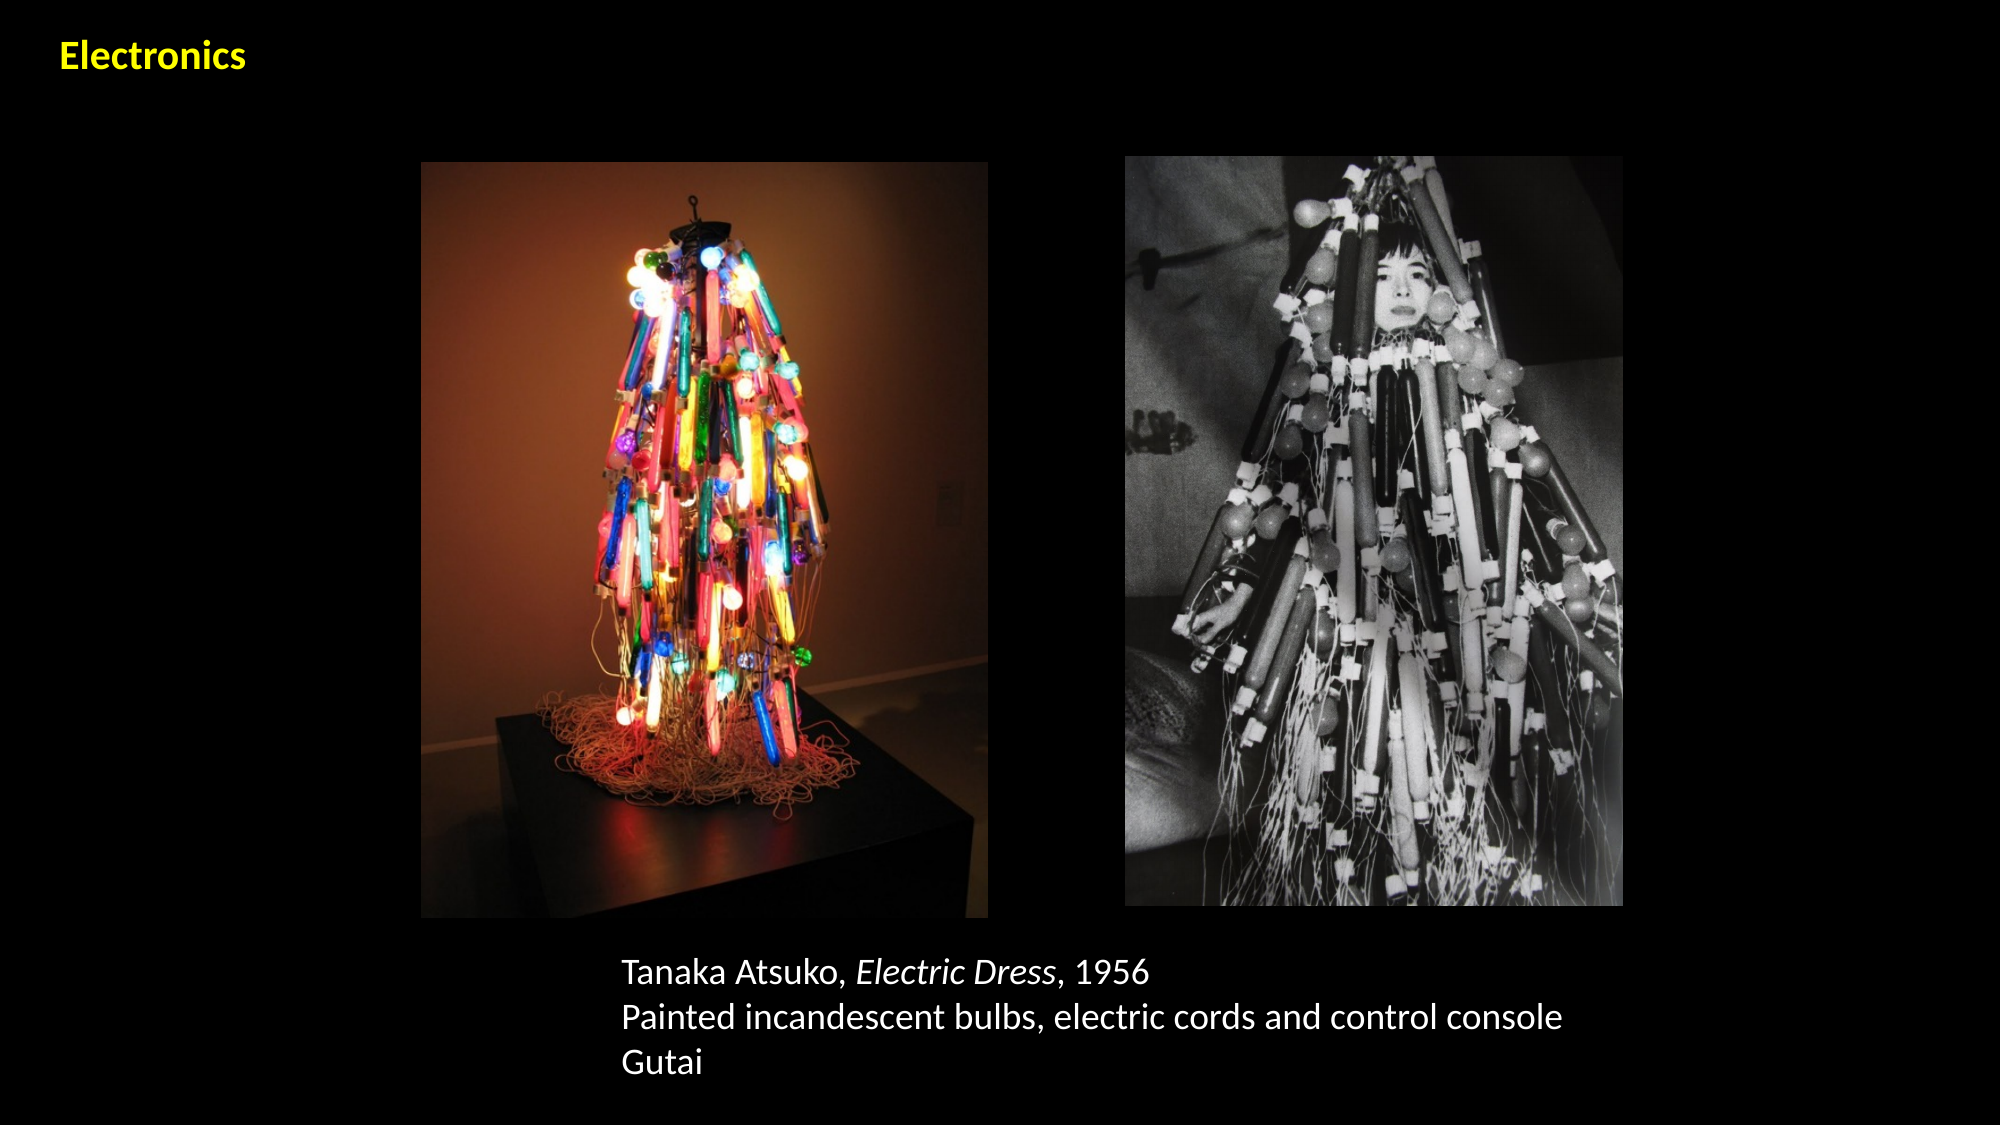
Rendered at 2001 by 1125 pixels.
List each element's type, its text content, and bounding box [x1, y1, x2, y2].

text_box Tanaka Atsuko, Electric Dress, 1956 Painted incandescent bulbs, electric cords and control console Gutai [606, 939, 1579, 1090]
text_box Electronics [44, 20, 262, 85]
picture [1124, 156, 1623, 906]
picture [421, 162, 988, 918]
